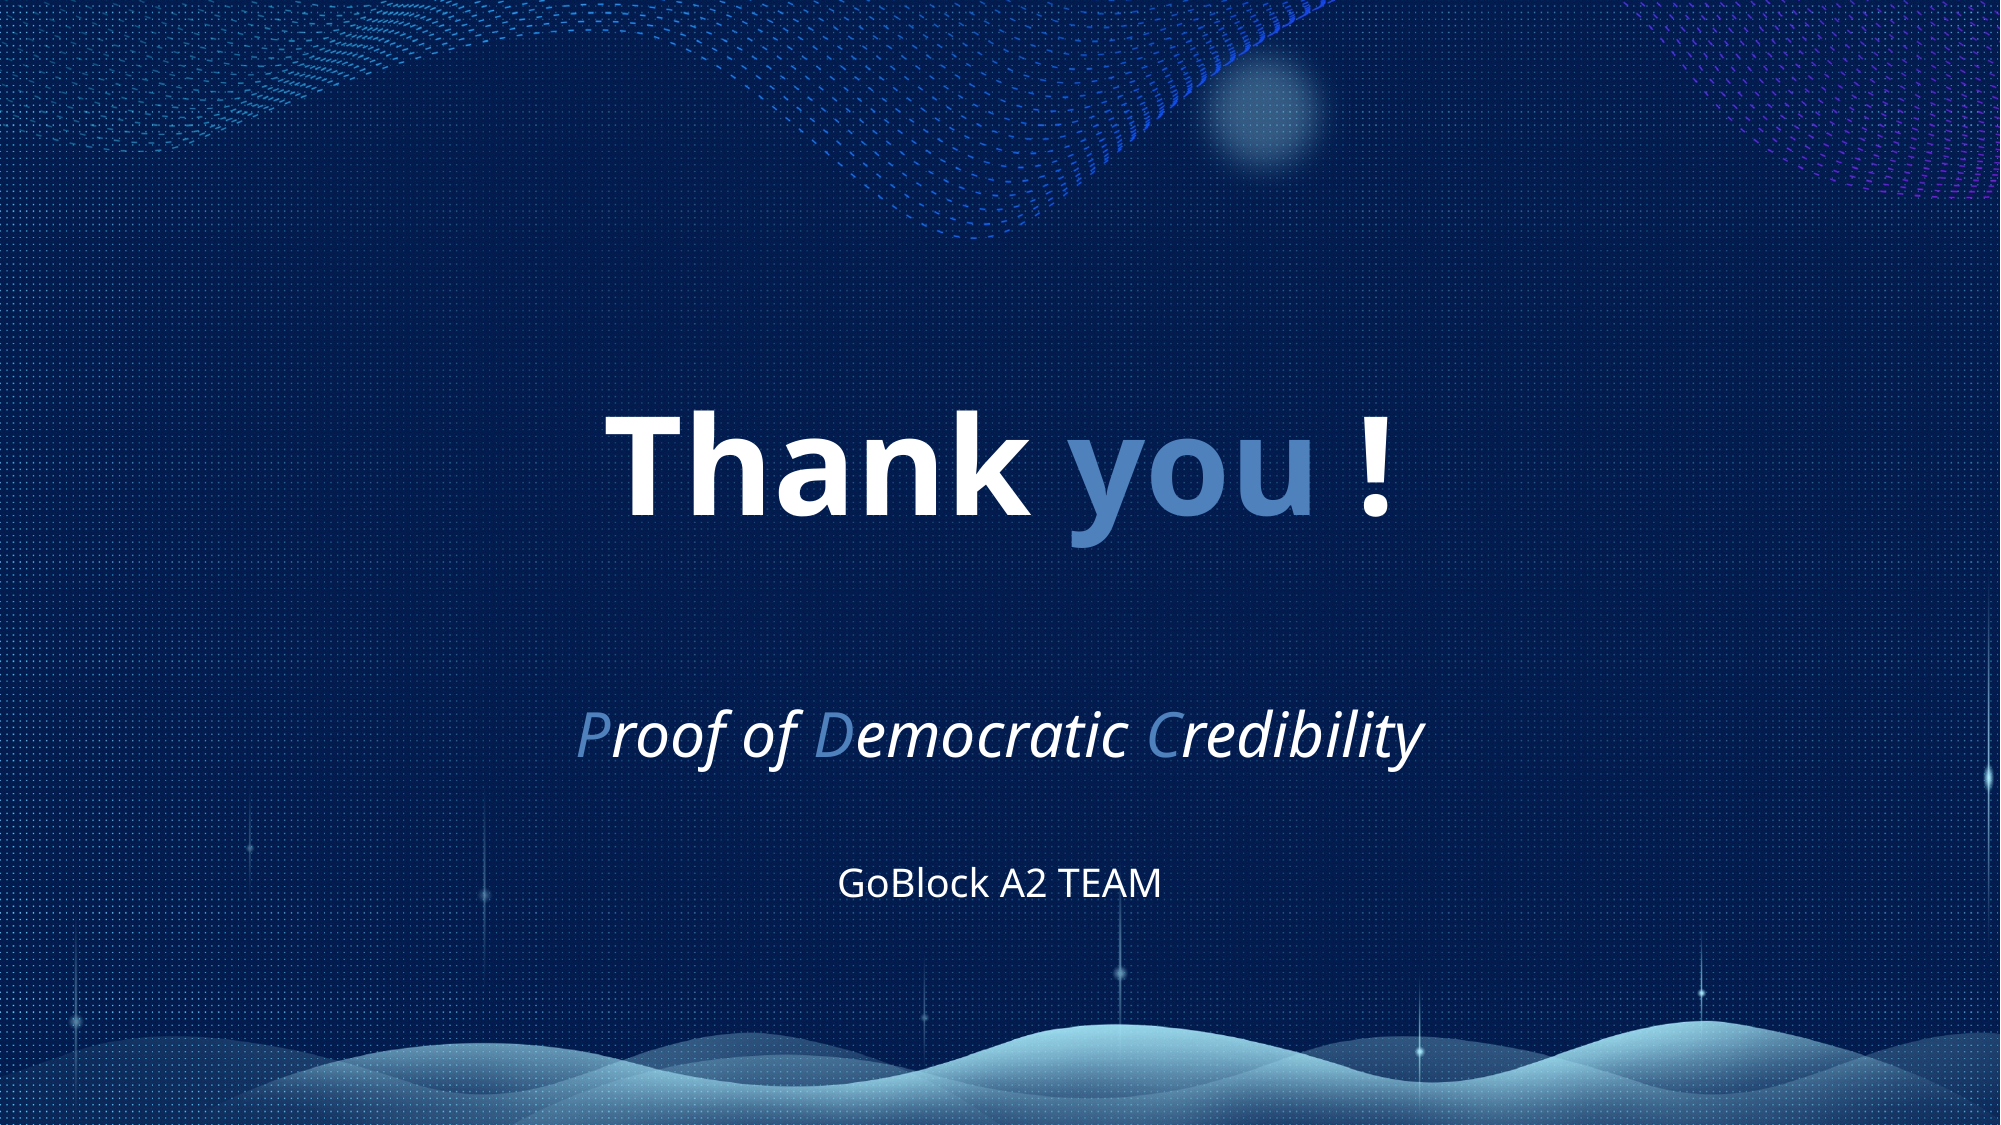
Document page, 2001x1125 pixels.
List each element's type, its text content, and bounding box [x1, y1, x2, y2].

text_box Proof of Democratic Credibility [425, 650, 1575, 778]
picture [0, 0, 2000, 1125]
text_box Thank you ! [596, 370, 1404, 551]
text_box GoBlock A2 TEAM [587, 850, 1413, 913]
